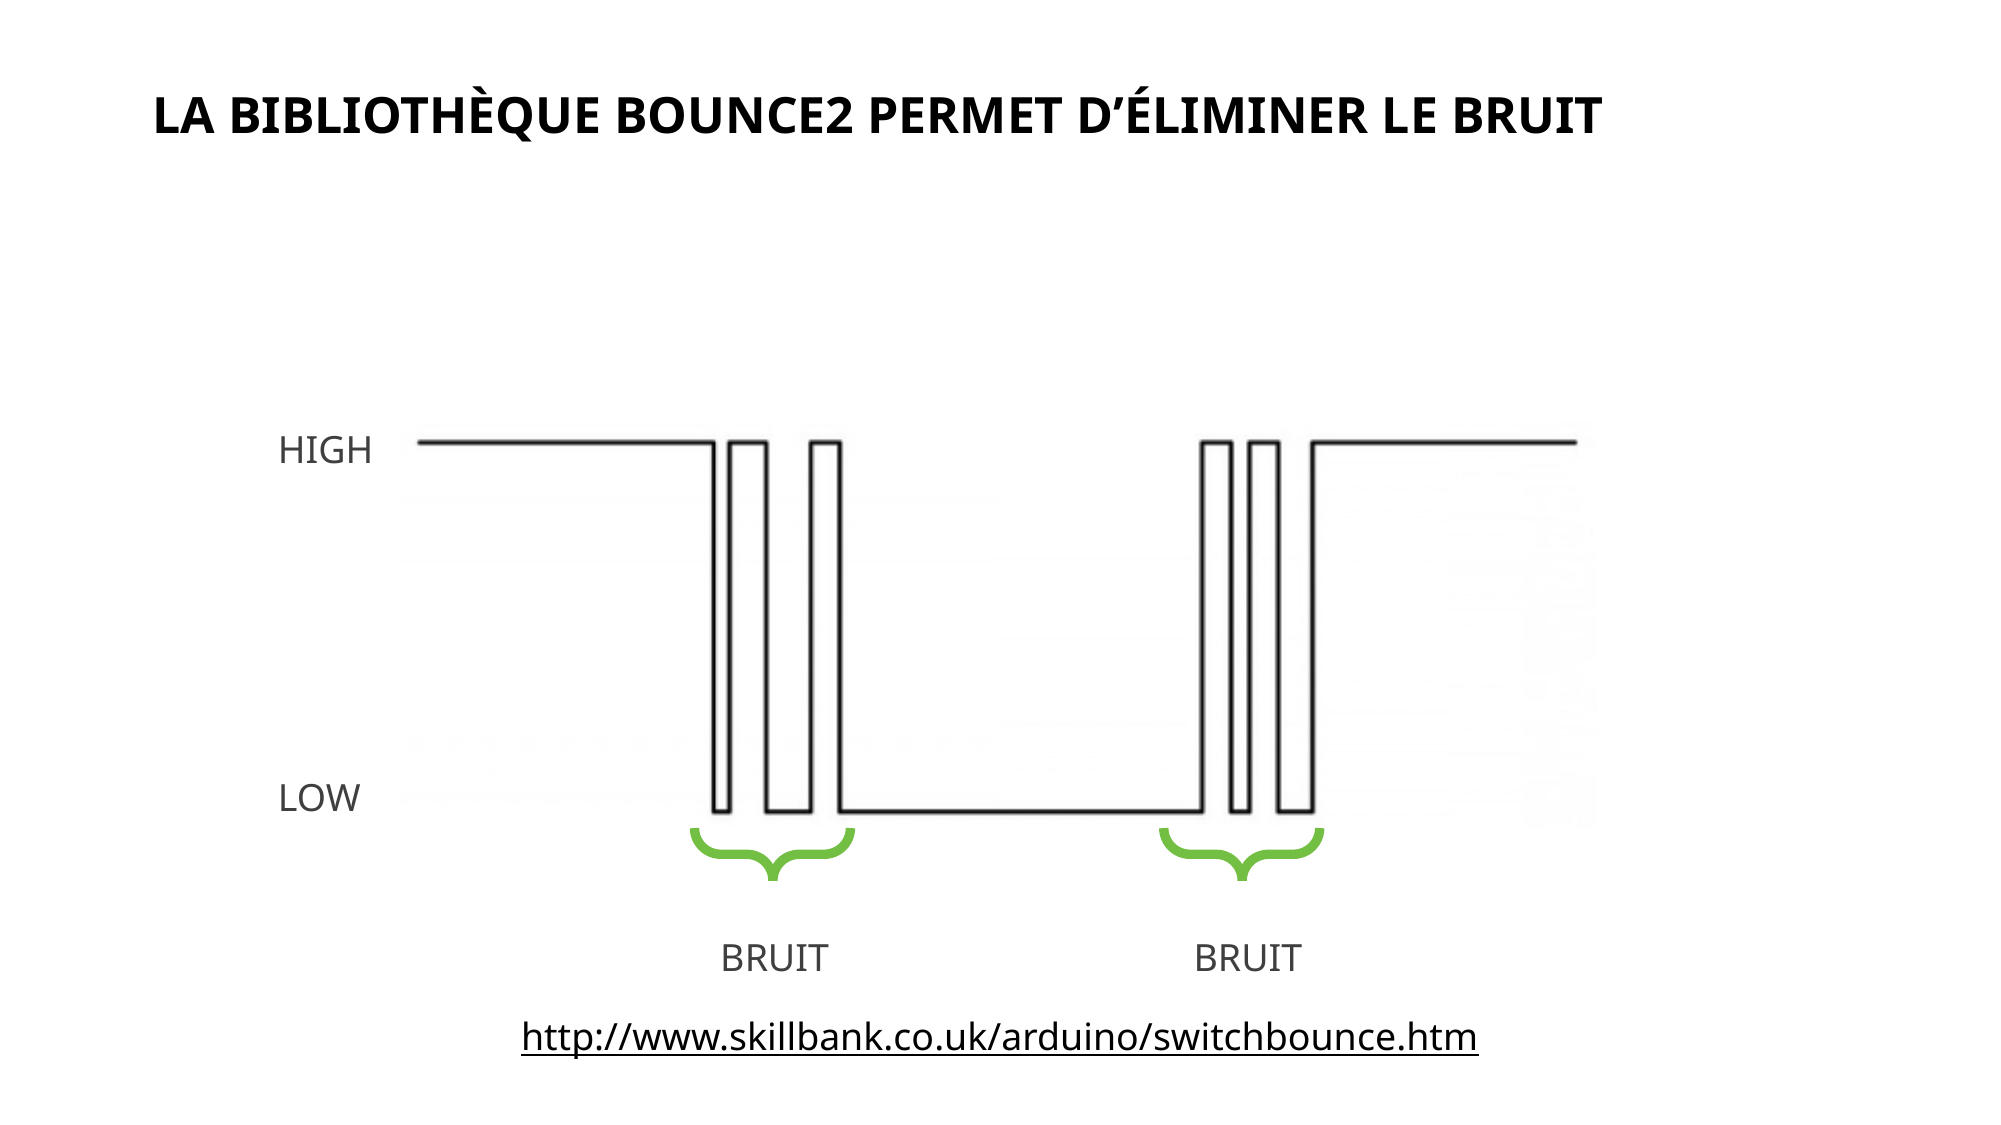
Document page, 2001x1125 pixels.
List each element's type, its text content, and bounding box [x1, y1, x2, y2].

text_box [1163, 829, 1321, 881]
text_box http://www.skillbank.co.uk/arduino/switchbounce.htm [506, 1005, 1494, 1072]
text_box LOW [263, 766, 395, 827]
picture [395, 418, 1604, 829]
text_box [694, 829, 851, 881]
text_box BRUIT [705, 926, 862, 986]
text_box HIGH [263, 418, 395, 479]
text_box BRUIT [1178, 926, 1335, 986]
title LA BIBLIOTHÈQUE BOUNCE2 PERMET D’ÉLIMINER LE BRUIT [137, 59, 1863, 175]
